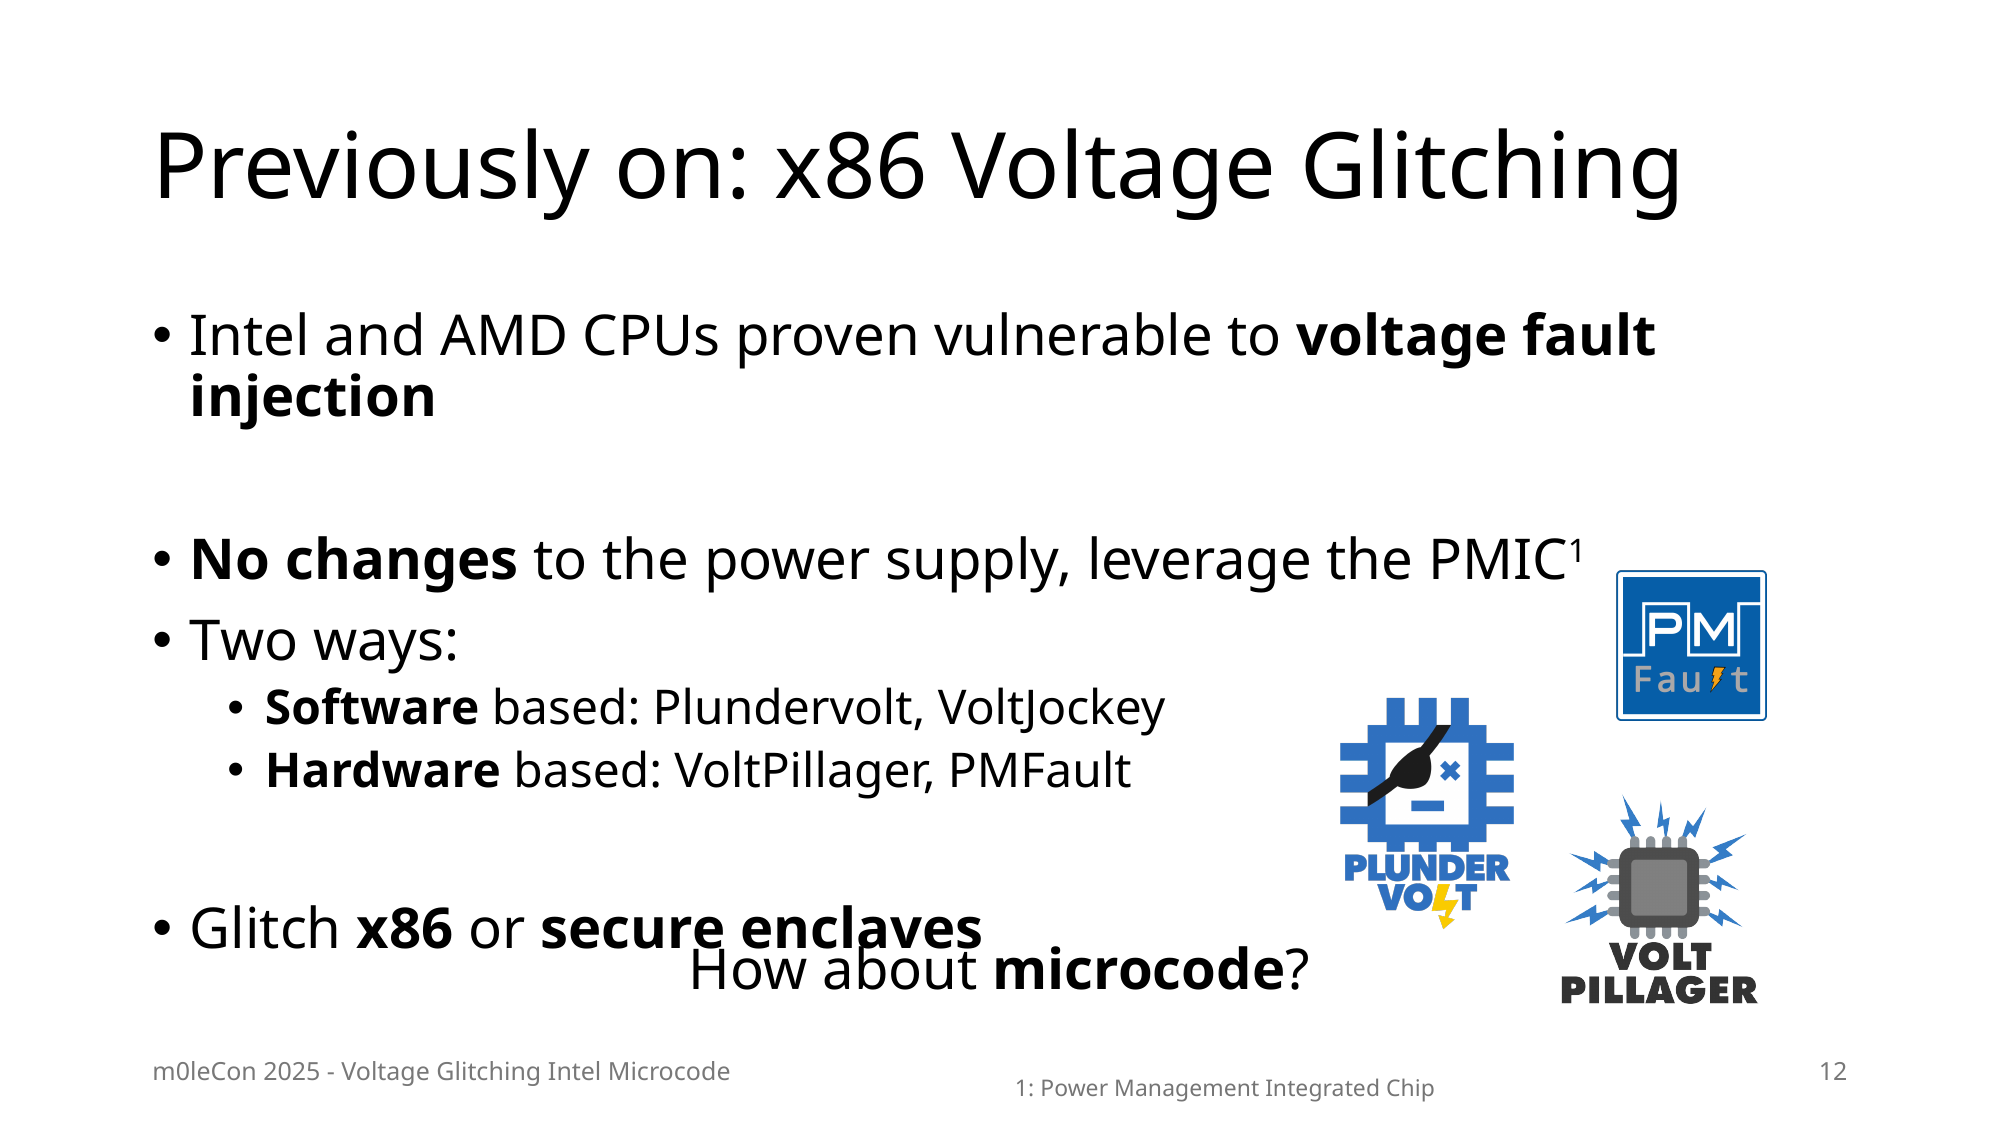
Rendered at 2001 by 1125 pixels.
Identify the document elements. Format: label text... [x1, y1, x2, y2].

footer m0leCon 2025 - Voltage Glitching Intel Microcode [137, 1042, 1338, 1103]
picture [1541, 786, 1778, 1013]
picture [1607, 561, 1777, 731]
picture [1331, 690, 1522, 937]
text_box 1: Power Management Integrated Chip [999, 1065, 1627, 1108]
title Previously on: x86 Voltage Glitching [137, 59, 1863, 278]
list Intel and AMD CPUs proven vulnerable to voltage fault injection No changes to the power supply, leverage the PMIC1 Two ways: Software based: Plundervolt, VoltJockey Hardware based: VoltPillager, PMFault Glitch x86 or secure enclaves [137, 299, 1863, 1014]
slide_number 12 [1412, 1042, 1863, 1103]
text_box How about microcode? [640, 925, 1359, 1008]
